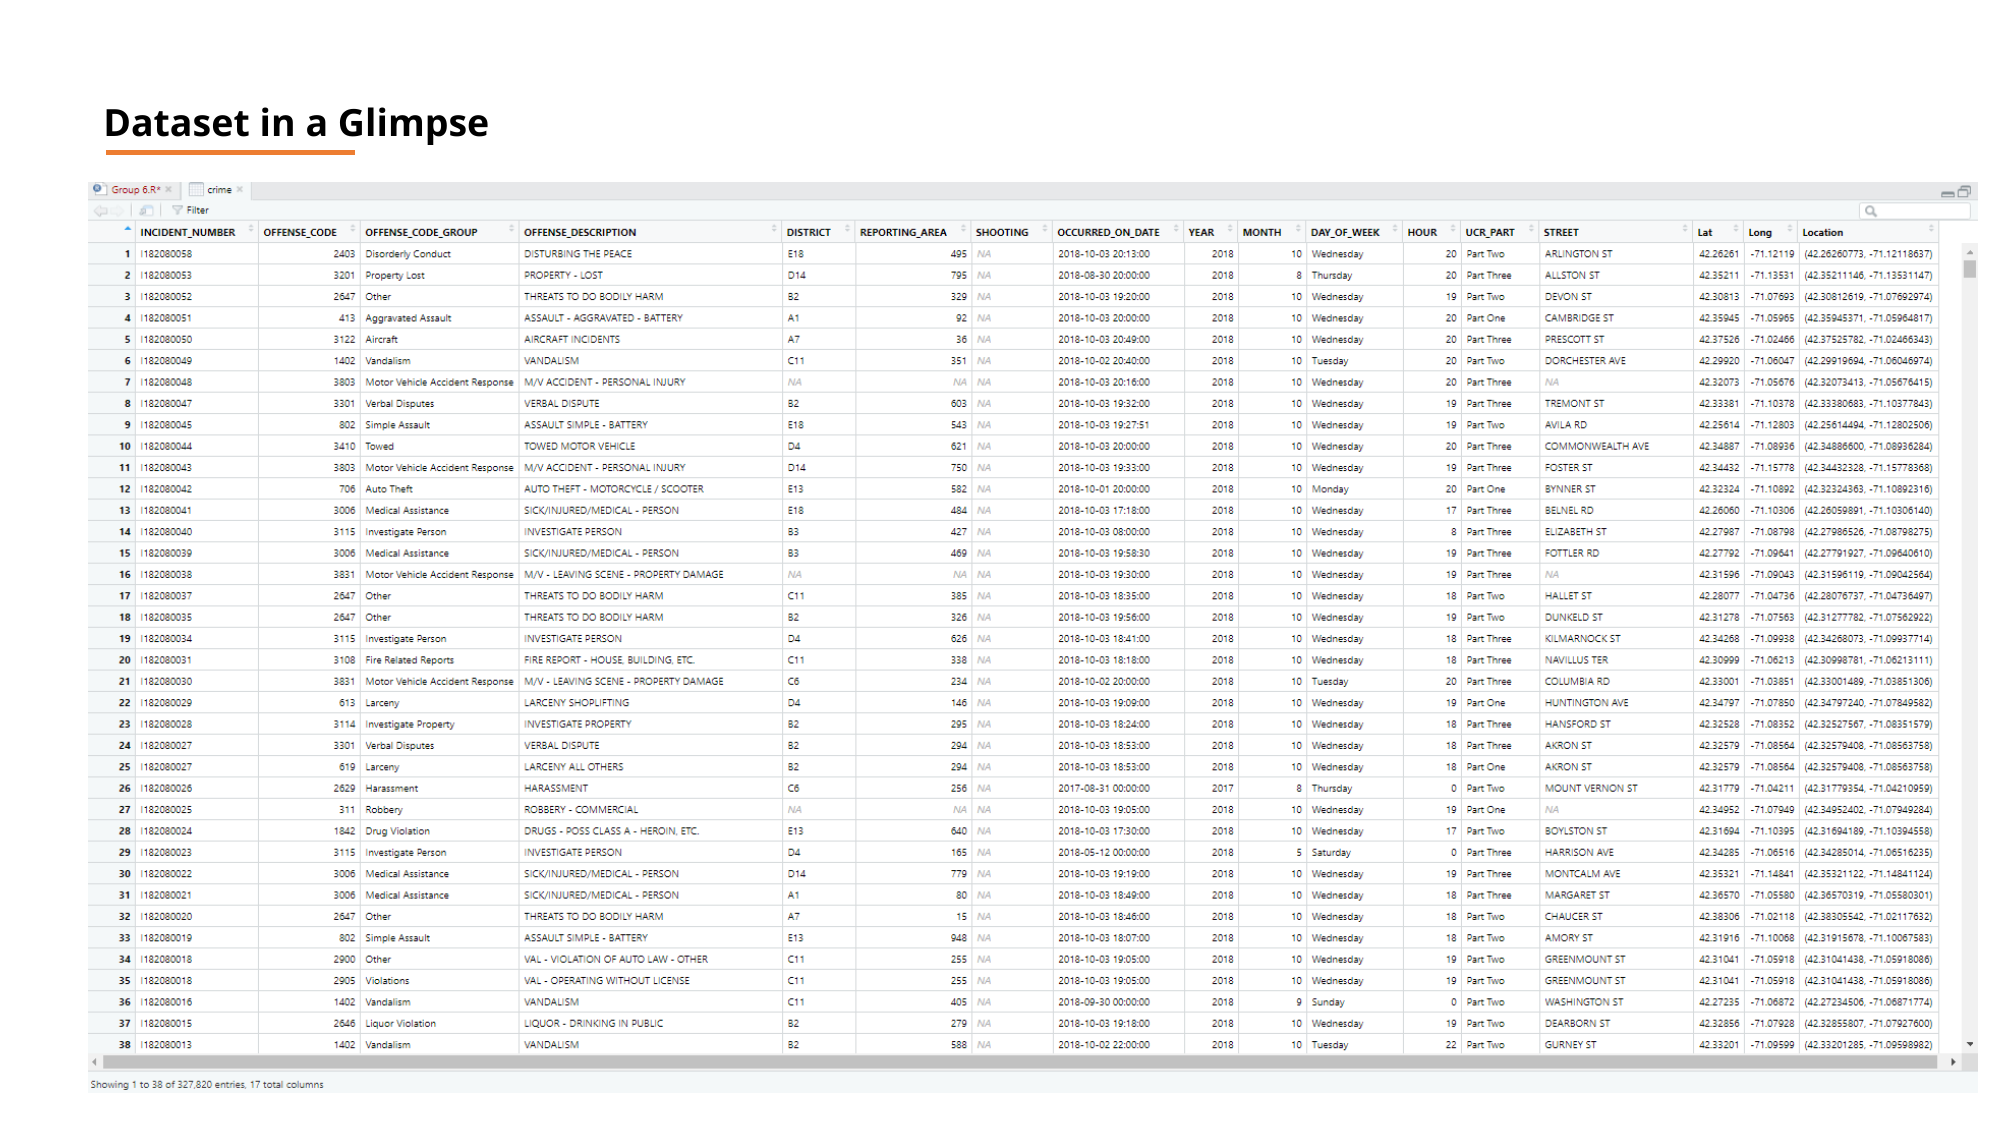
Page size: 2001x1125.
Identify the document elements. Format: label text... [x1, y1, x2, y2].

picture [88, 181, 1978, 1093]
text_box Dataset in a Glimpse [88, 91, 1252, 152]
